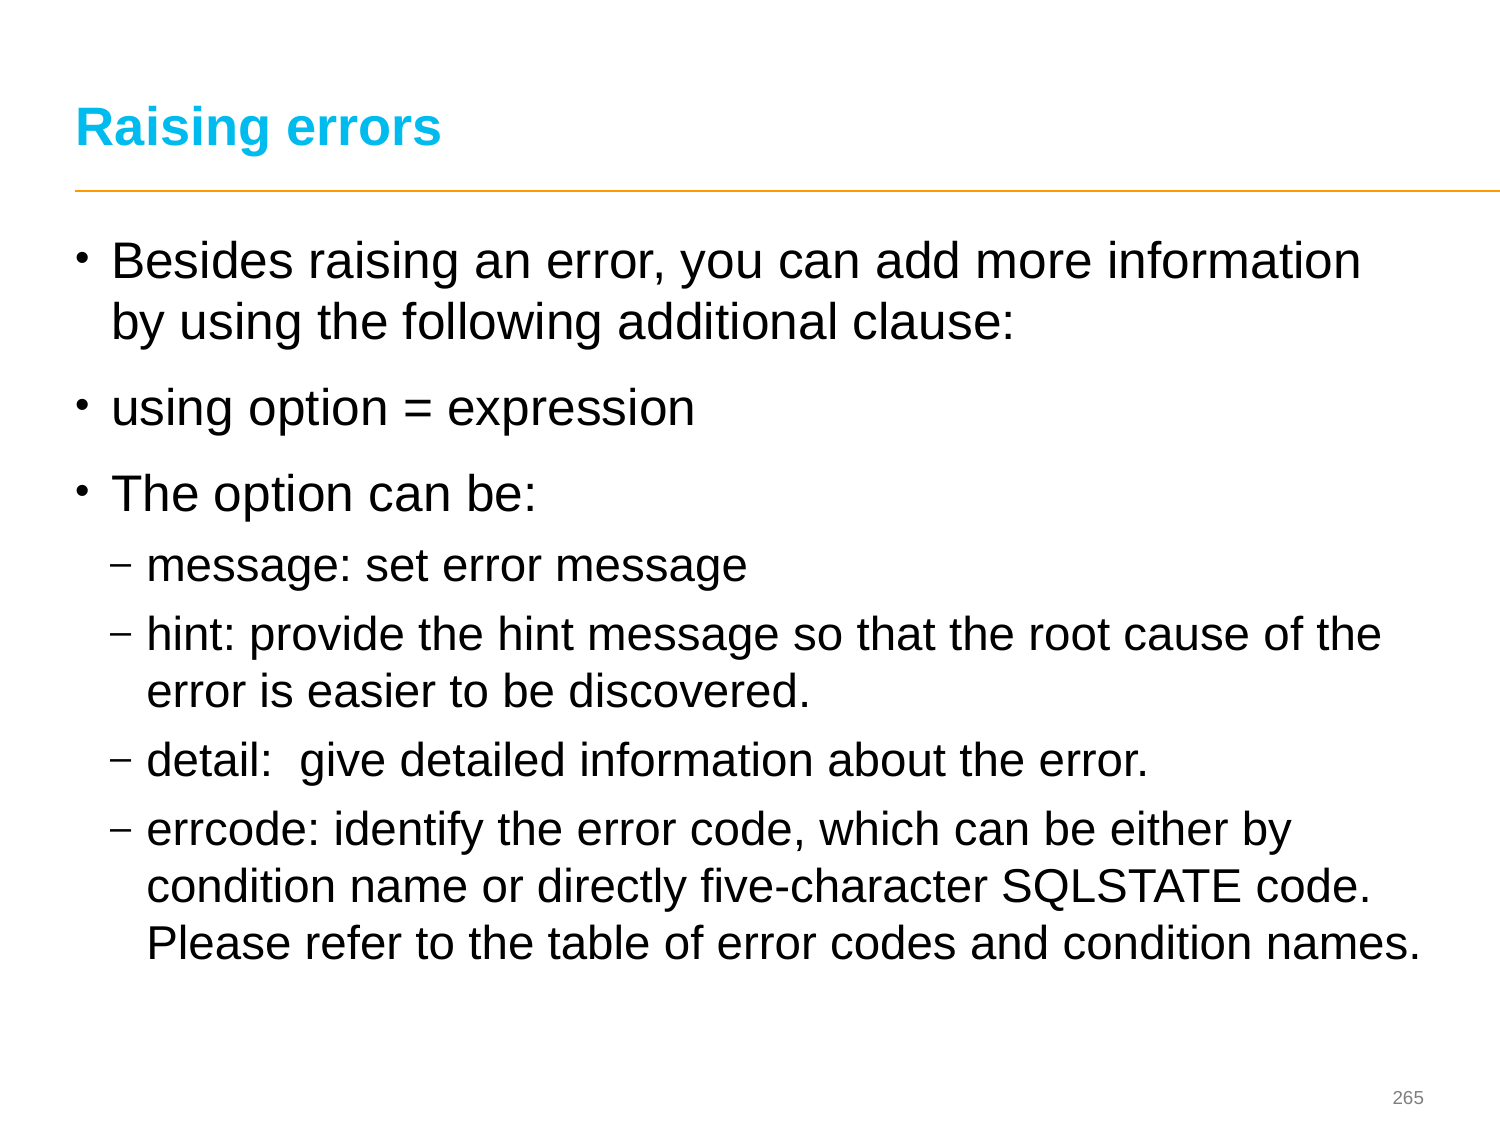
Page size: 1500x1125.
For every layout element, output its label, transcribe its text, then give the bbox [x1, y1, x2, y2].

list Besides raising an error, you can add more information by using the following additional clause: using option = expression The option can be: message: set error message hint: provide the hint message so that the root cause of the error is easier to be discovered. detail: give detailed information about the error. errcode: identify the error code, which can be either by condition name or directly five-character SQLSTATE code. Please refer to the table of error codes and condition names. [75, 226, 1425, 1018]
title Raising errors [75, 27, 1422, 157]
